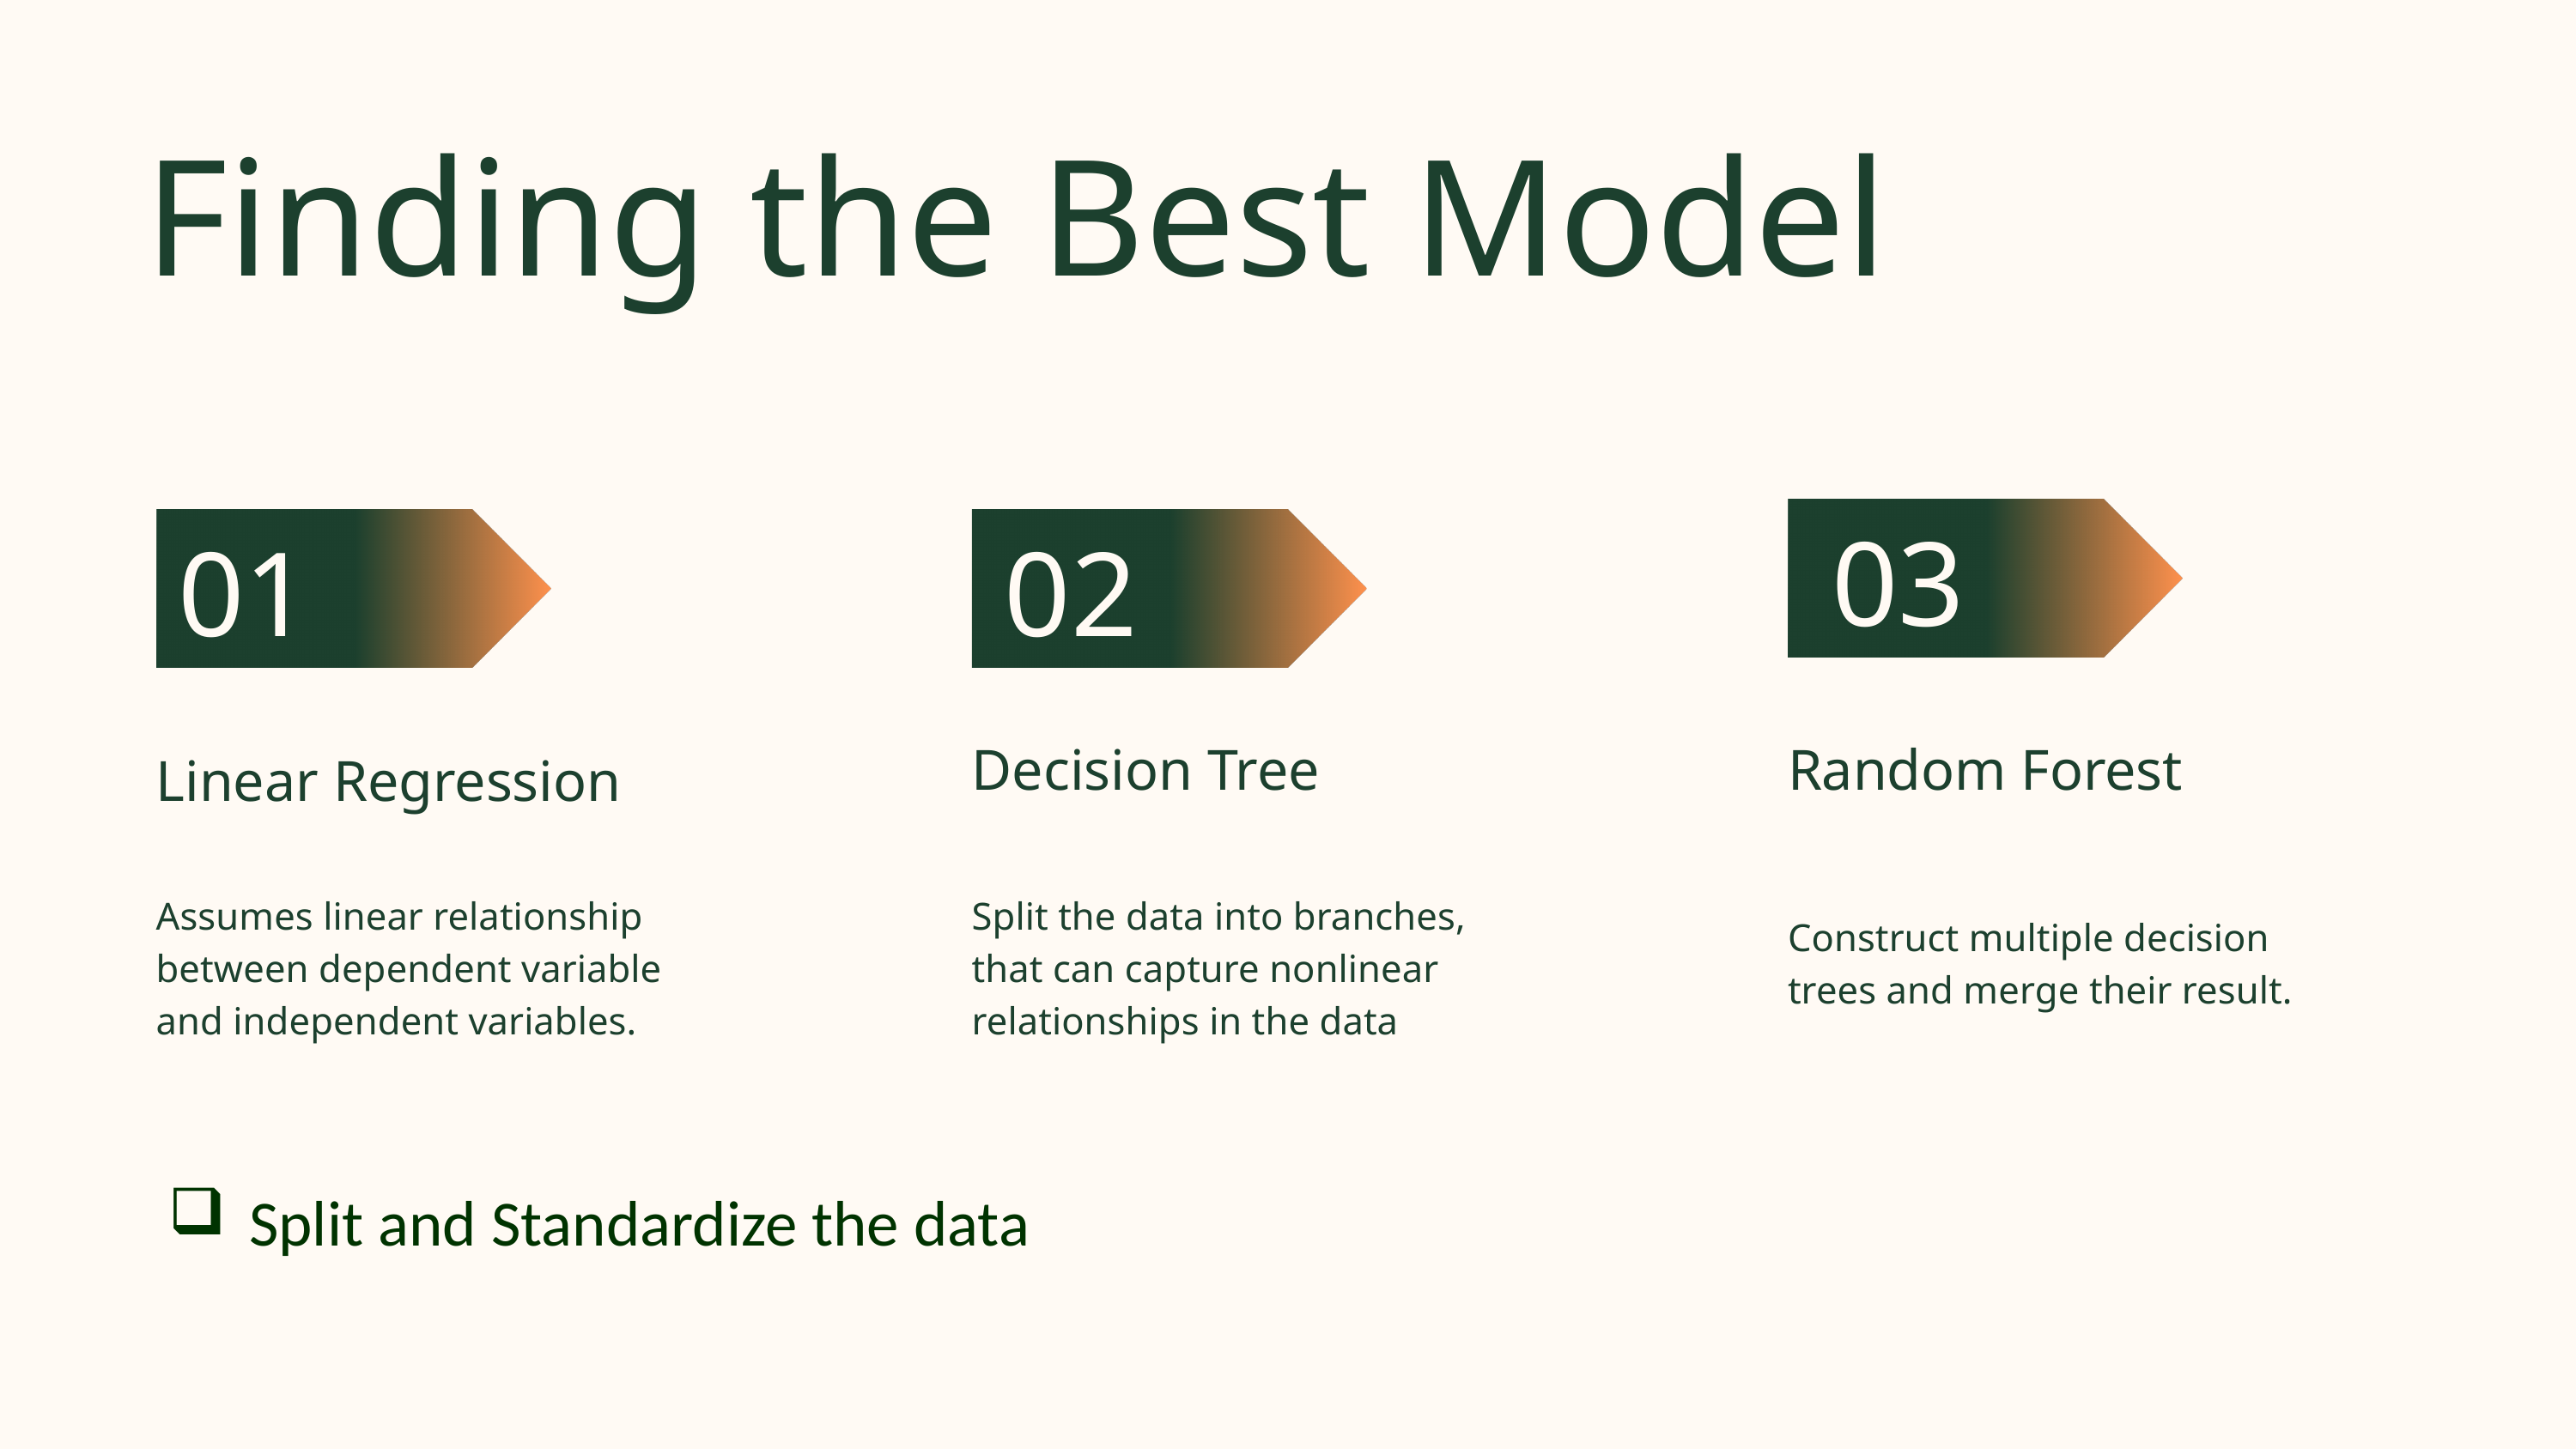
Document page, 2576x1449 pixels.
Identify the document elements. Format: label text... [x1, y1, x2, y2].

text_box [156, 509, 551, 668]
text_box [1787, 734, 2343, 1009]
text_box 01 [177, 520, 361, 660]
text_box Linear Regression [155, 745, 711, 813]
text_box Split and Standardize the data [155, 1174, 1385, 1265]
text_box 02 [1004, 520, 1220, 660]
text_box [1788, 499, 2183, 658]
text_box [971, 509, 1367, 668]
text_box Finding the Best Model [144, 115, 2082, 309]
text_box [971, 734, 1527, 1040]
text_box 03 [1832, 509, 2040, 650]
text_box Assumes linear relationship between dependent variable and independent variables. [155, 885, 711, 1043]
